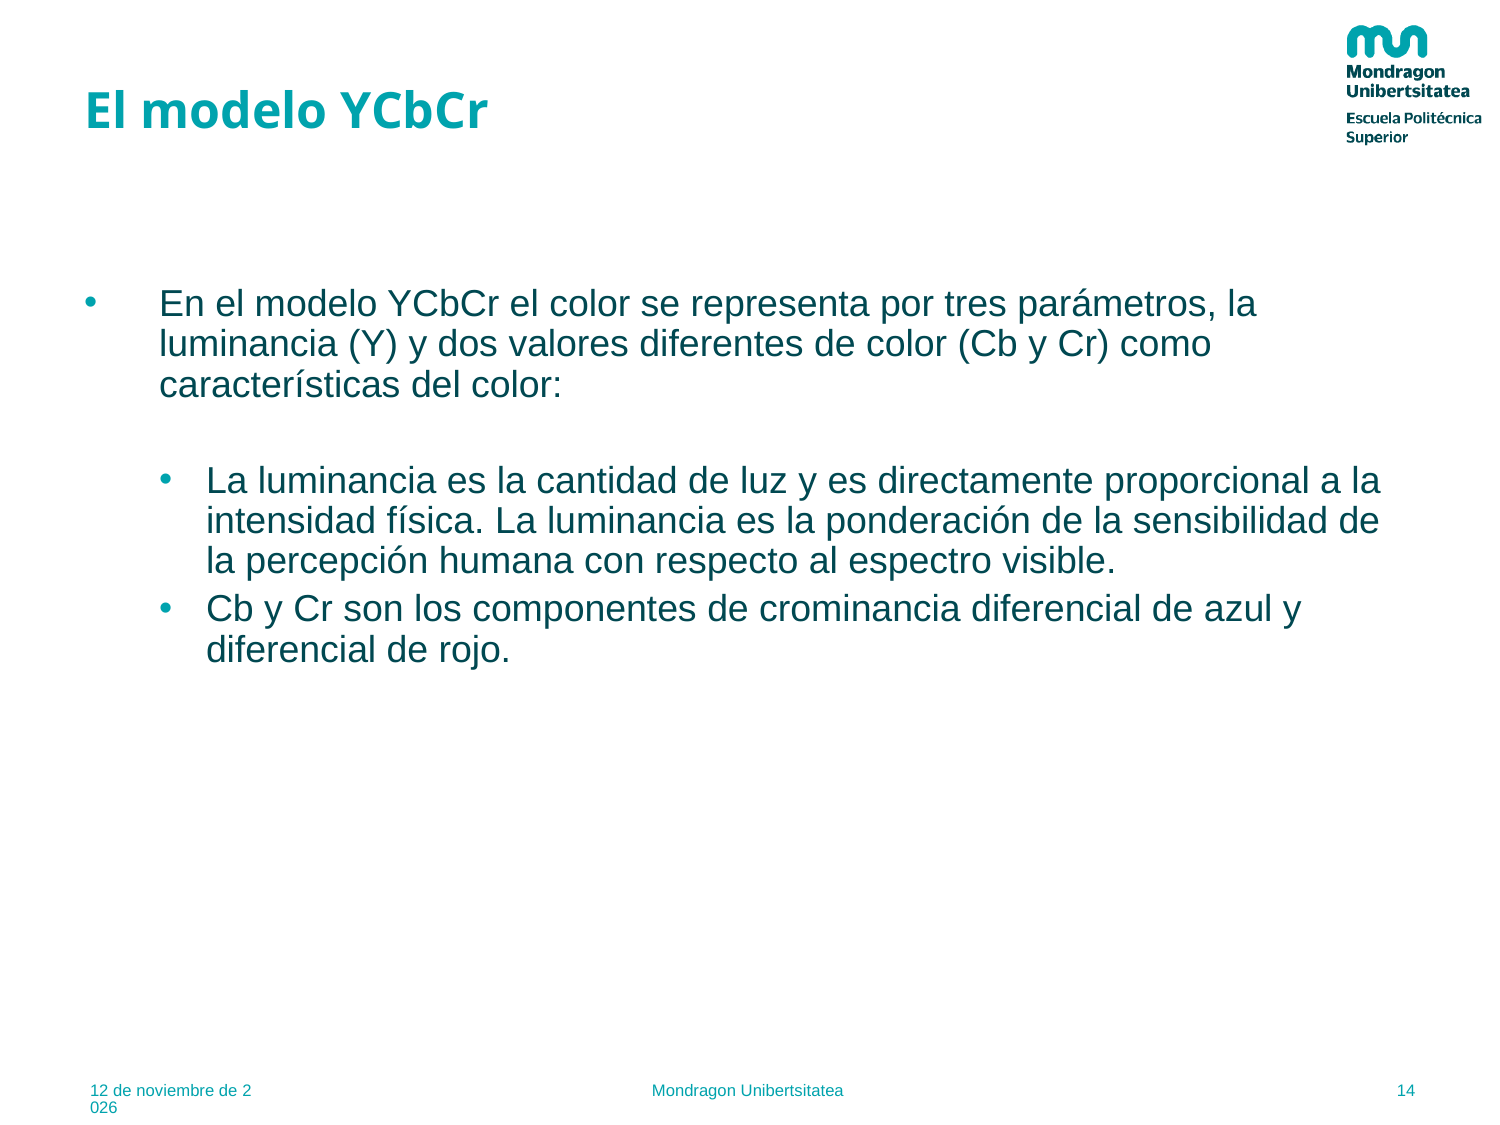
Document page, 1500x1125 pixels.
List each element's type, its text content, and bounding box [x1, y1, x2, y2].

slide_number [75, 1059, 269, 1120]
slide_number 14 [1238, 1059, 1431, 1120]
footer Mondragon Unibertsitatea [356, 1059, 1140, 1120]
picture [1320, 0, 1500, 170]
title El modelo YCbCr [69, 77, 1327, 148]
list En el modelo YCbCr el color se representa por tres parámetros, la luminancia (Y) y dos valores diferentes de color (Cb y Cr) como características del color: La luminancia es la cantidad de luz y es directamente proporcional a la intensidad física. La luminancia es la ponderación de la sensibilidad de la percepción humana con respecto al espectro visible. Cb y Cr son los componentes de crominancia diferencial de azul y diferencial de rojo. [69, 223, 1431, 1019]
